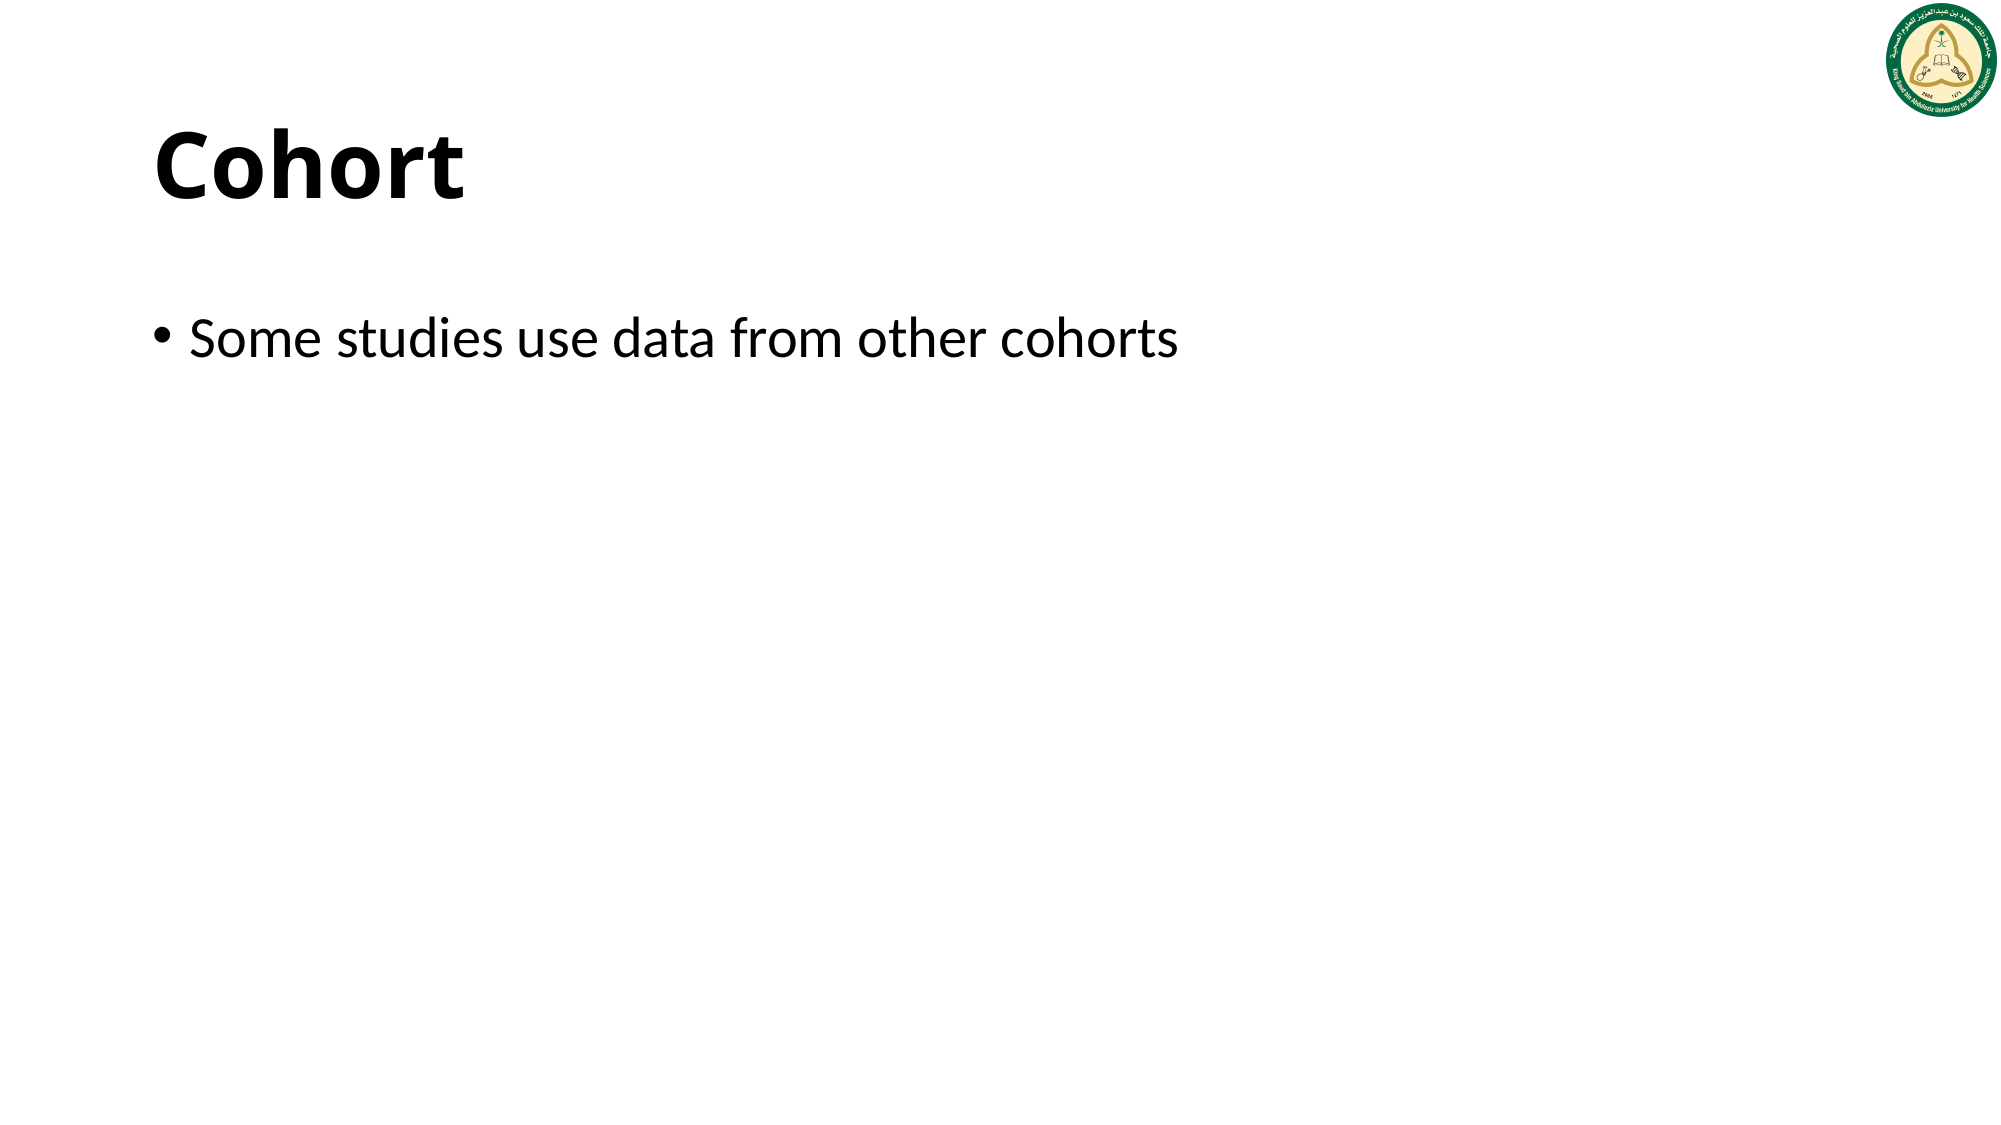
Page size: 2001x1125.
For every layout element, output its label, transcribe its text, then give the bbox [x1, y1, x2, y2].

title Cohort [137, 59, 1863, 278]
picture [1886, 3, 1997, 117]
list Some studies use data from other cohorts [137, 299, 1863, 1014]
